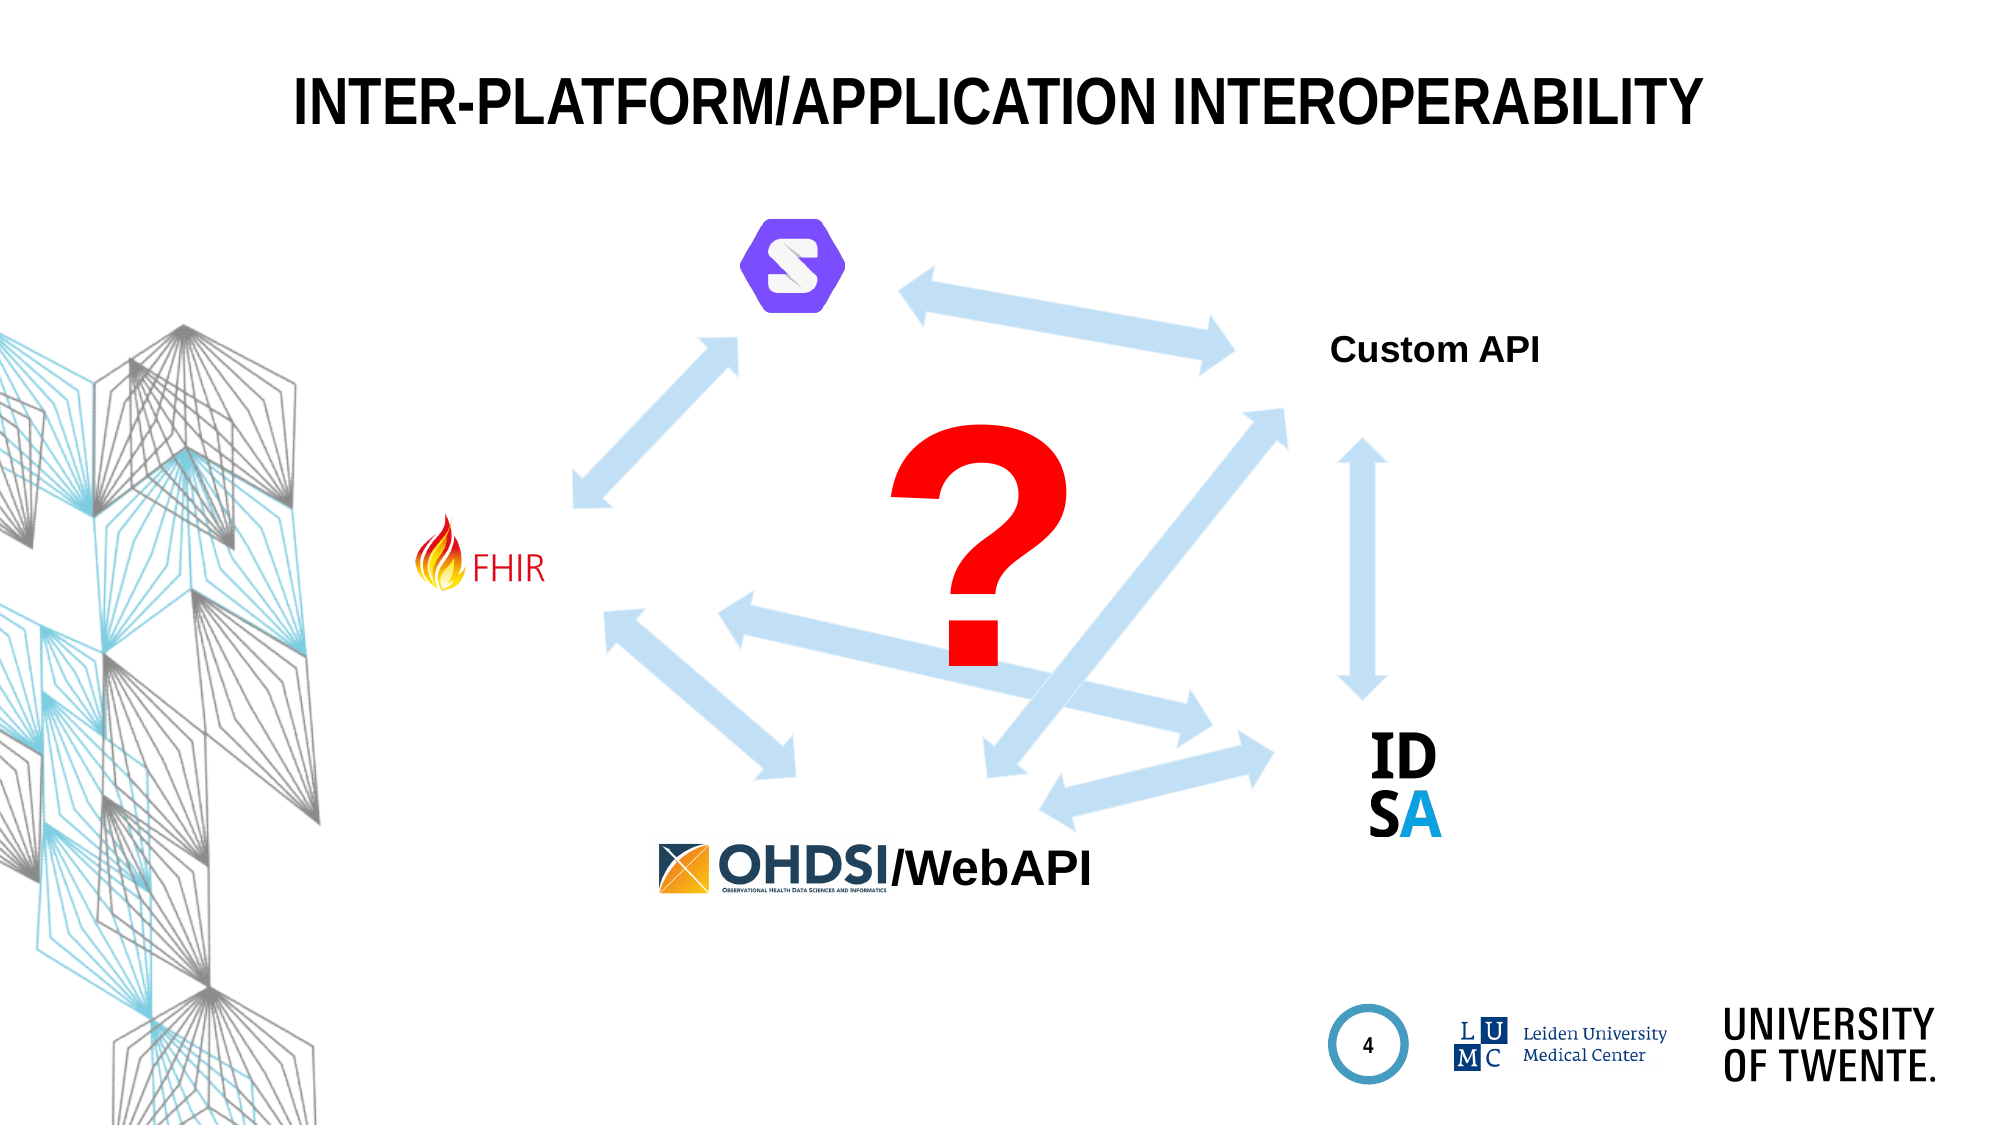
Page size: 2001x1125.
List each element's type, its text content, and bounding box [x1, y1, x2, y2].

text_box ? [860, 313, 1102, 743]
picture [1693, 976, 1966, 1113]
picture [740, 213, 845, 318]
text_box [571, 336, 739, 483]
text_box [897, 264, 1237, 378]
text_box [647, 828, 1110, 904]
text_box [618, 607, 797, 781]
text_box [1102, 407, 1289, 660]
picture [1416, 802, 1425, 817]
picture [1352, 732, 1457, 837]
picture [342, 480, 618, 645]
text_box [605, 645, 616, 656]
text_box [1102, 684, 1214, 750]
text_box [1038, 728, 1276, 828]
picture [1411, 827, 1431, 837]
picture [1454, 1017, 1667, 1071]
text_box [1335, 436, 1390, 702]
slide_number 4 [1328, 1003, 1409, 1085]
text_box [982, 743, 1035, 779]
text_box Custom API [1315, 317, 1556, 378]
title Inter-platform/application interoperability [137, 59, 1863, 278]
text_box [717, 589, 860, 662]
